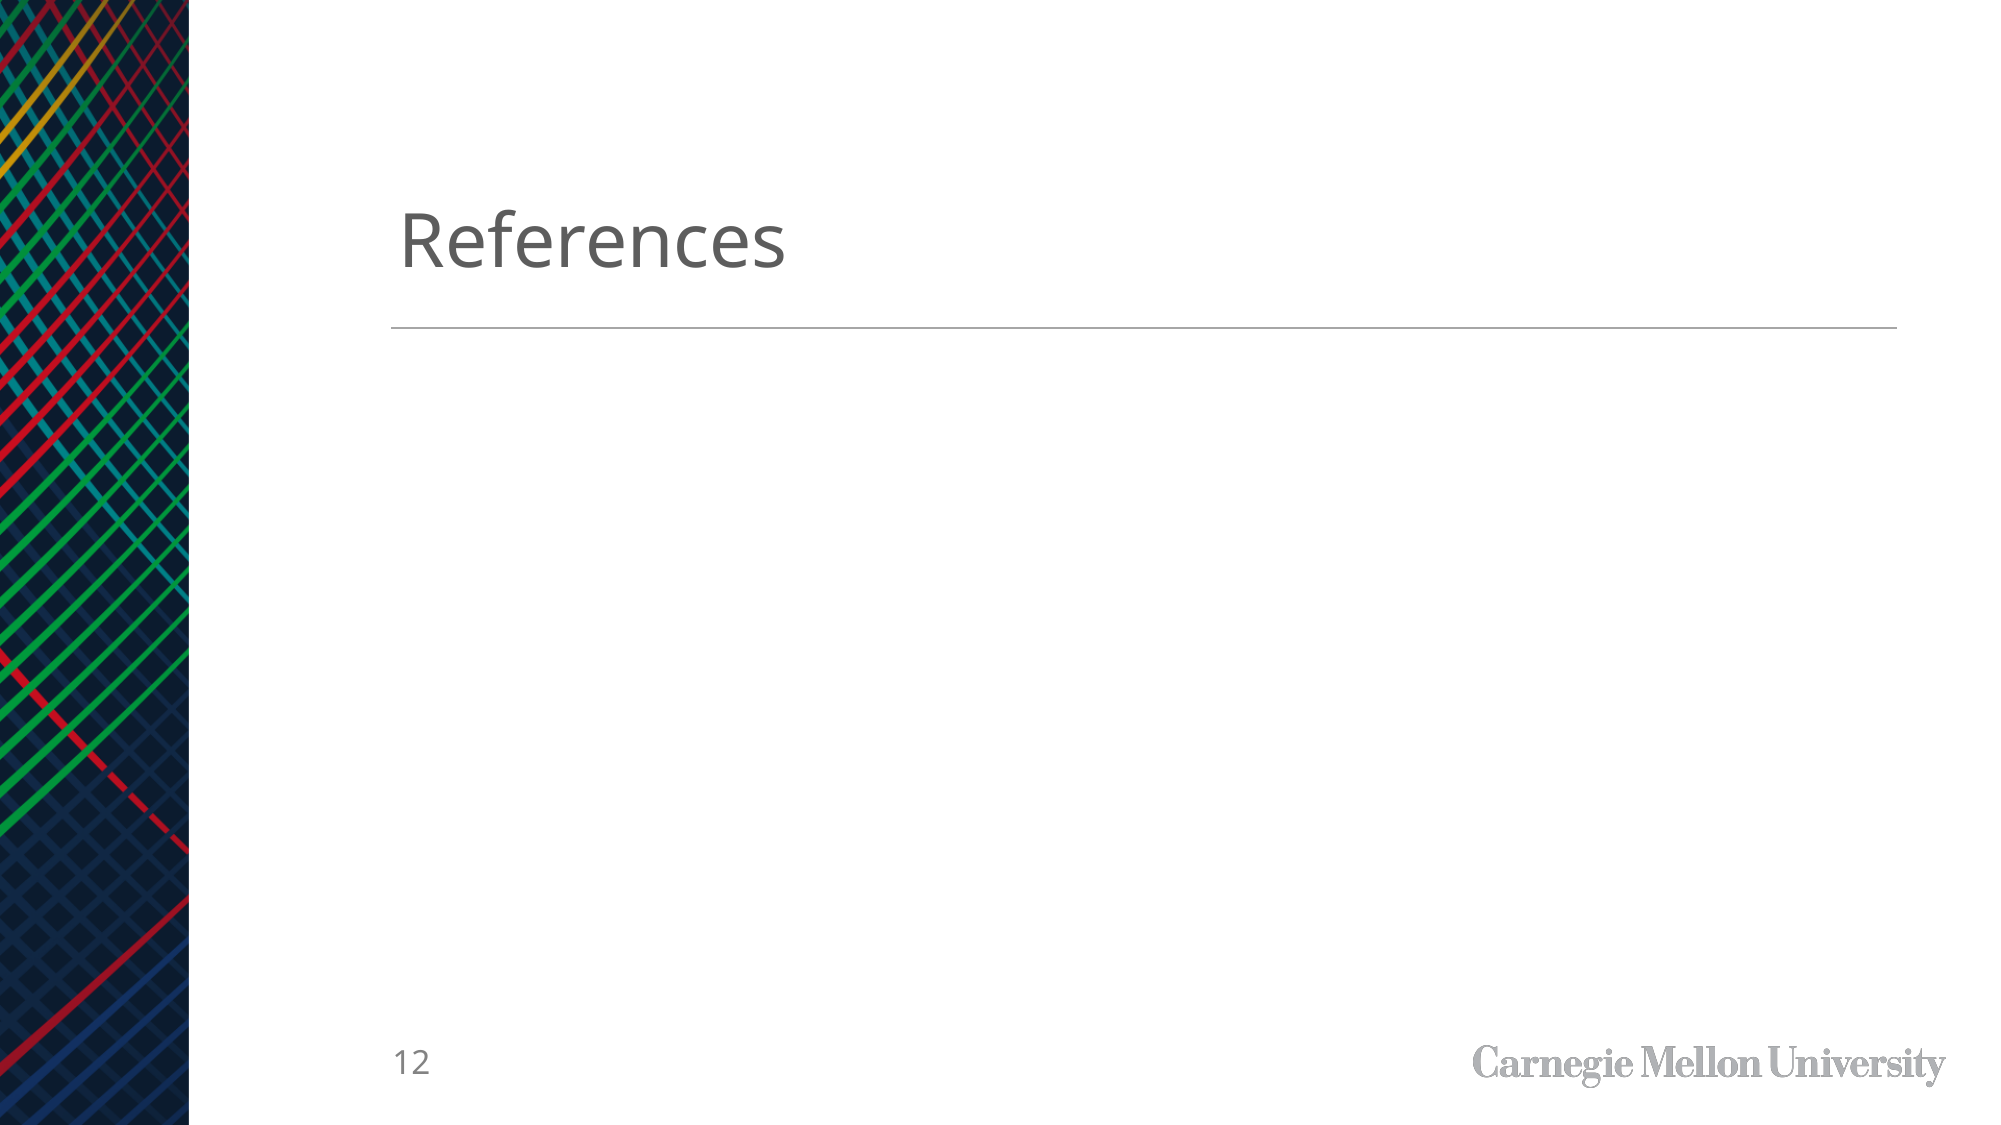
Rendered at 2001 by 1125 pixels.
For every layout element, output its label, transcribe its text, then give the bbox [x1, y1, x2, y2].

picture [1473, 1045, 1946, 1088]
slide_number 12 [384, 1035, 443, 1093]
picture [0, 0, 188, 1125]
list References [390, 189, 1357, 297]
